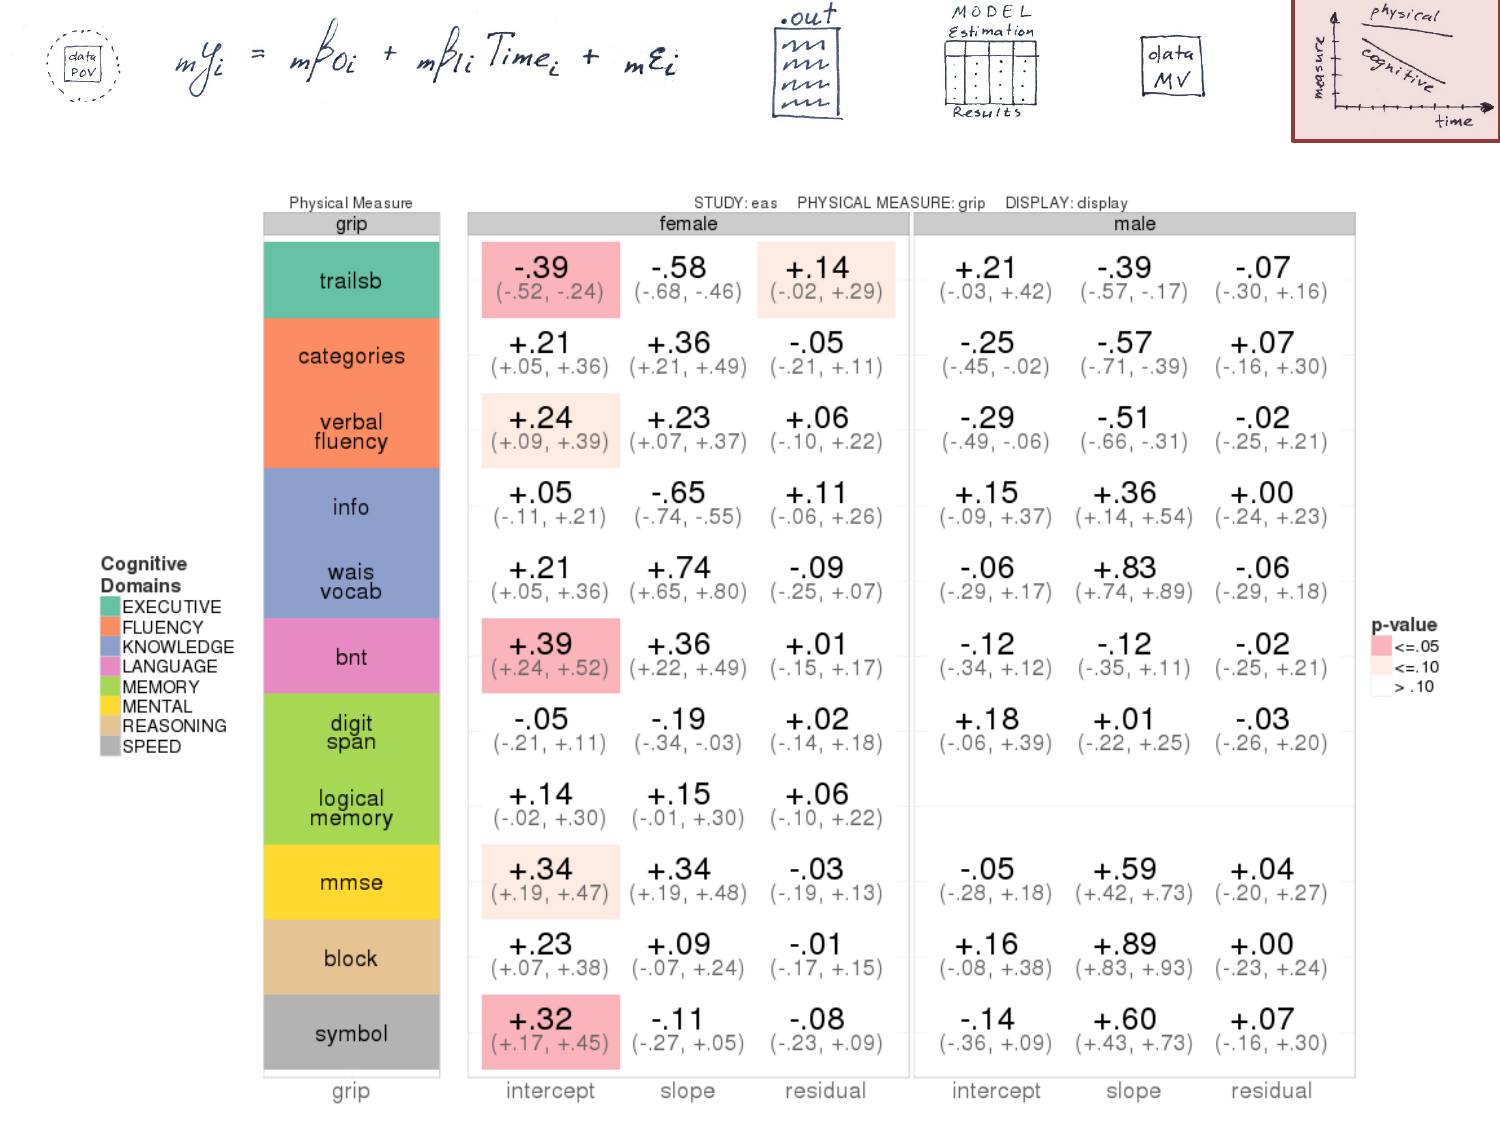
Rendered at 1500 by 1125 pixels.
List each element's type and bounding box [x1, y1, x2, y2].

picture [76, 176, 1471, 1107]
picture [0, 0, 1500, 138]
